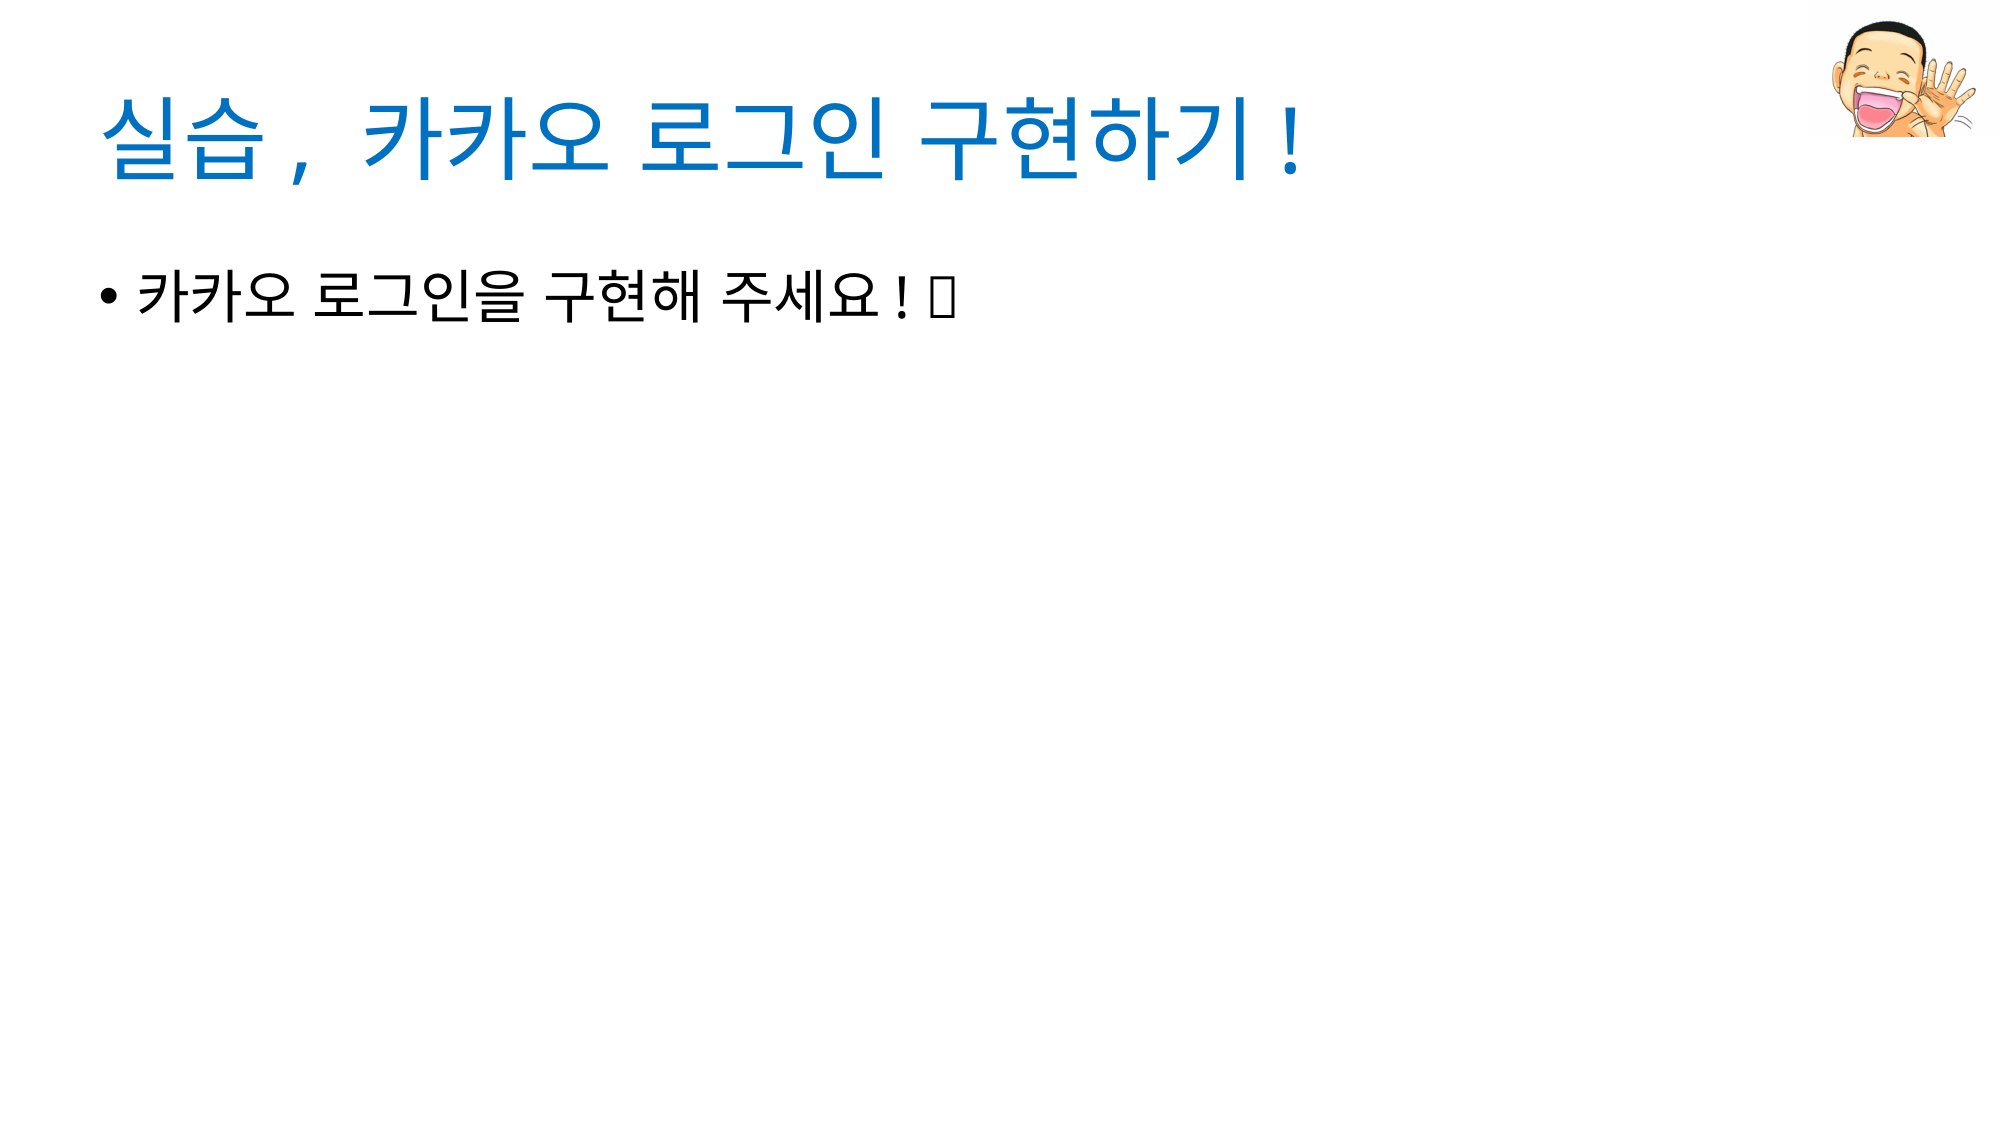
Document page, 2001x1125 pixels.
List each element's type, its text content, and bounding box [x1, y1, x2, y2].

list 카카오 로그인을 구현해 주세요!  [83, 217, 1931, 1100]
title 실습, 카카오 로그인 구현하기! [83, 0, 1931, 217]
picture [1931, 0, 2000, 137]
